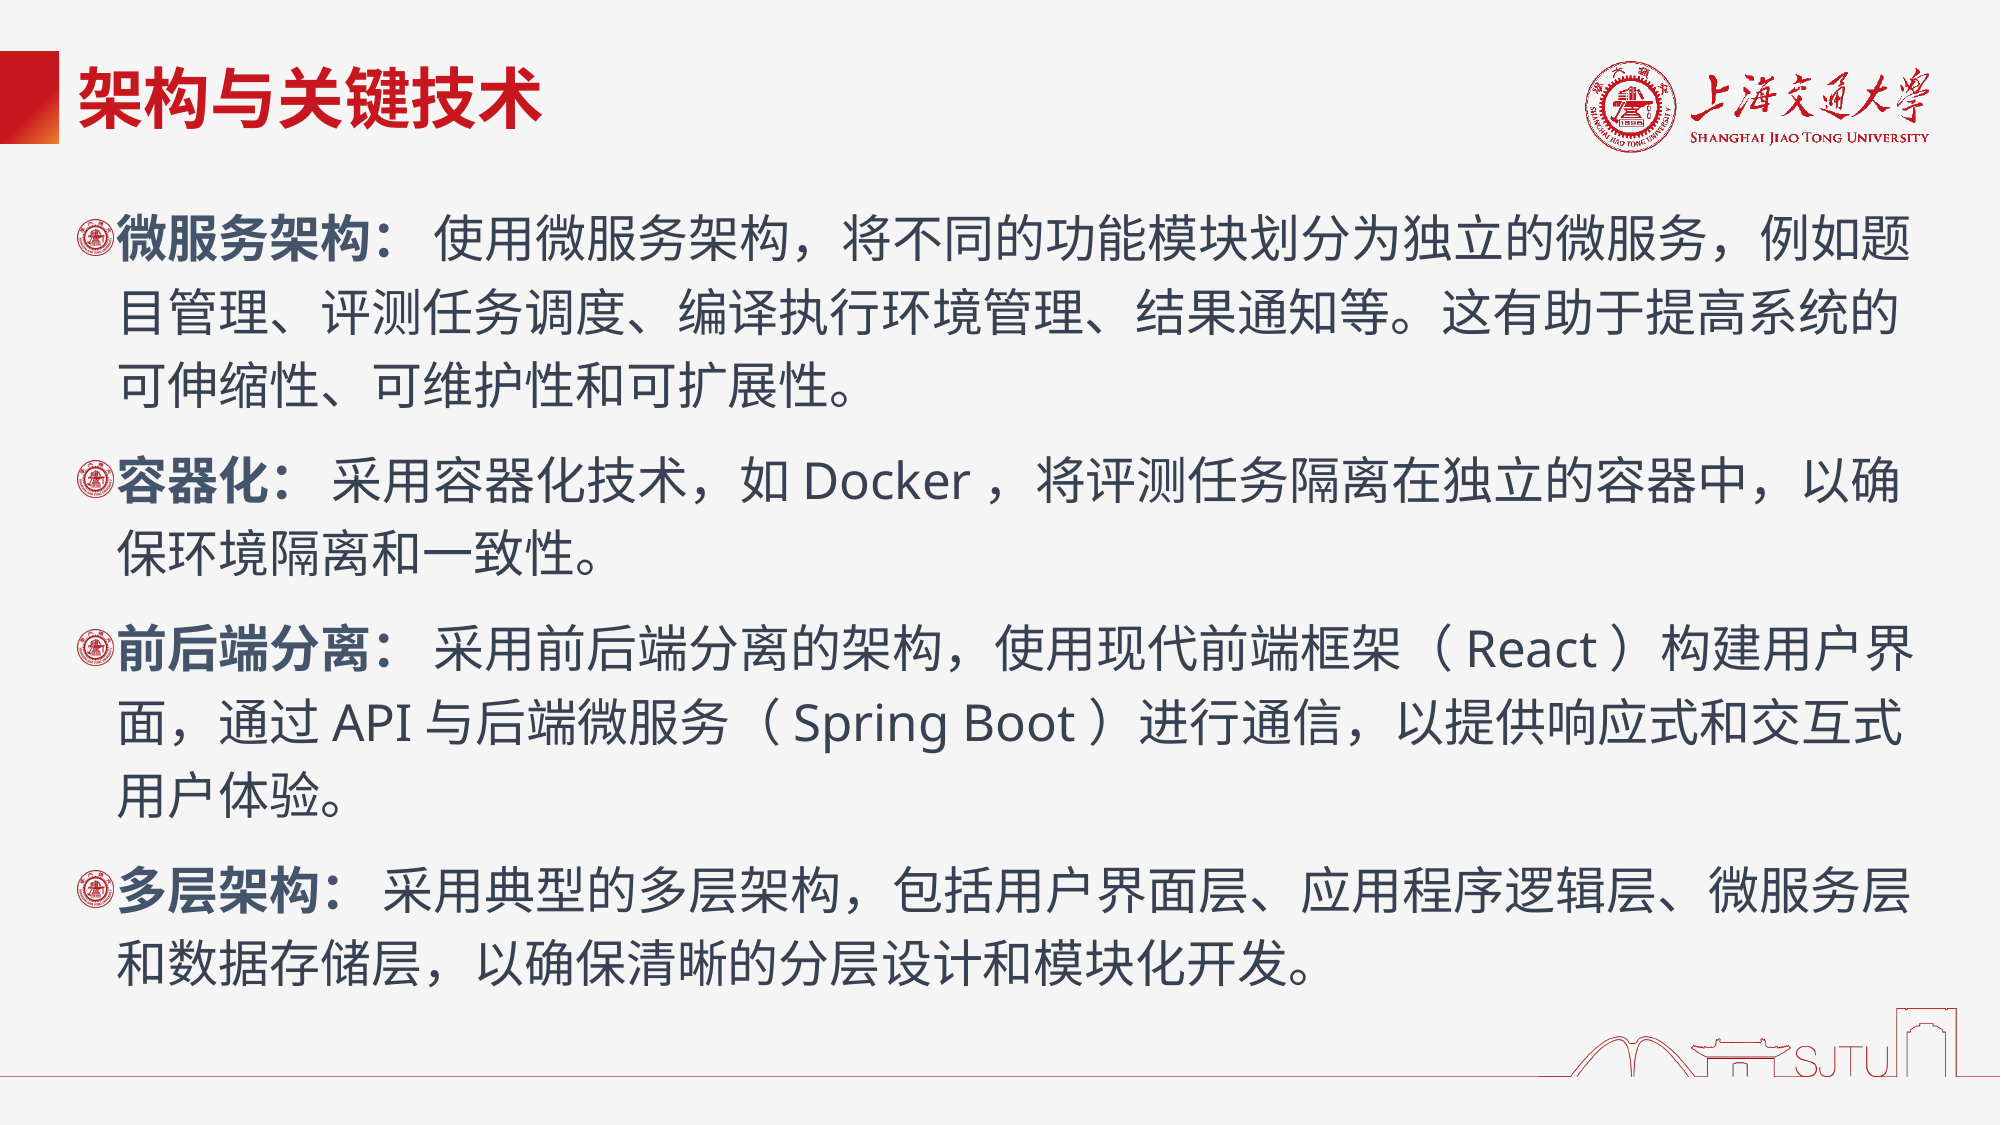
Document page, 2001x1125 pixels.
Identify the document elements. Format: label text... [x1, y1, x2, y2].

title 架构与关键技术 [62, 43, 1530, 152]
picture [0, 1008, 2000, 1077]
picture [77, 219, 114, 256]
picture [77, 870, 114, 908]
list 微服务架构： 使用微服务架构，将不同的功能模块划分为独立的微服务，例如题目管理、评测任务调度、编译执行环境管理、结果通知等。这有助于提高系统的可伸缩性、可维护性和可扩展性。 容器化： 采用容器化技术，如Docker，将评测任务隔离在独立的容器中，以确保环境隔离和一致性。 前后端分离： 采用前后端分离的架构，使用现代前端框架（React）构建用户界面，通过API与后端微服务（Spring Boot）进行通信，以提供响应式和交互式用户体验。 多层架构： 采用典型的多层架构，包括用户界面层、应用程序逻辑层、微服务层和数据存储层，以确保清晰的分层设计和模块化开发。 [62, 187, 1938, 1007]
picture [77, 460, 114, 498]
picture [77, 629, 114, 666]
picture [1567, 43, 1946, 168]
